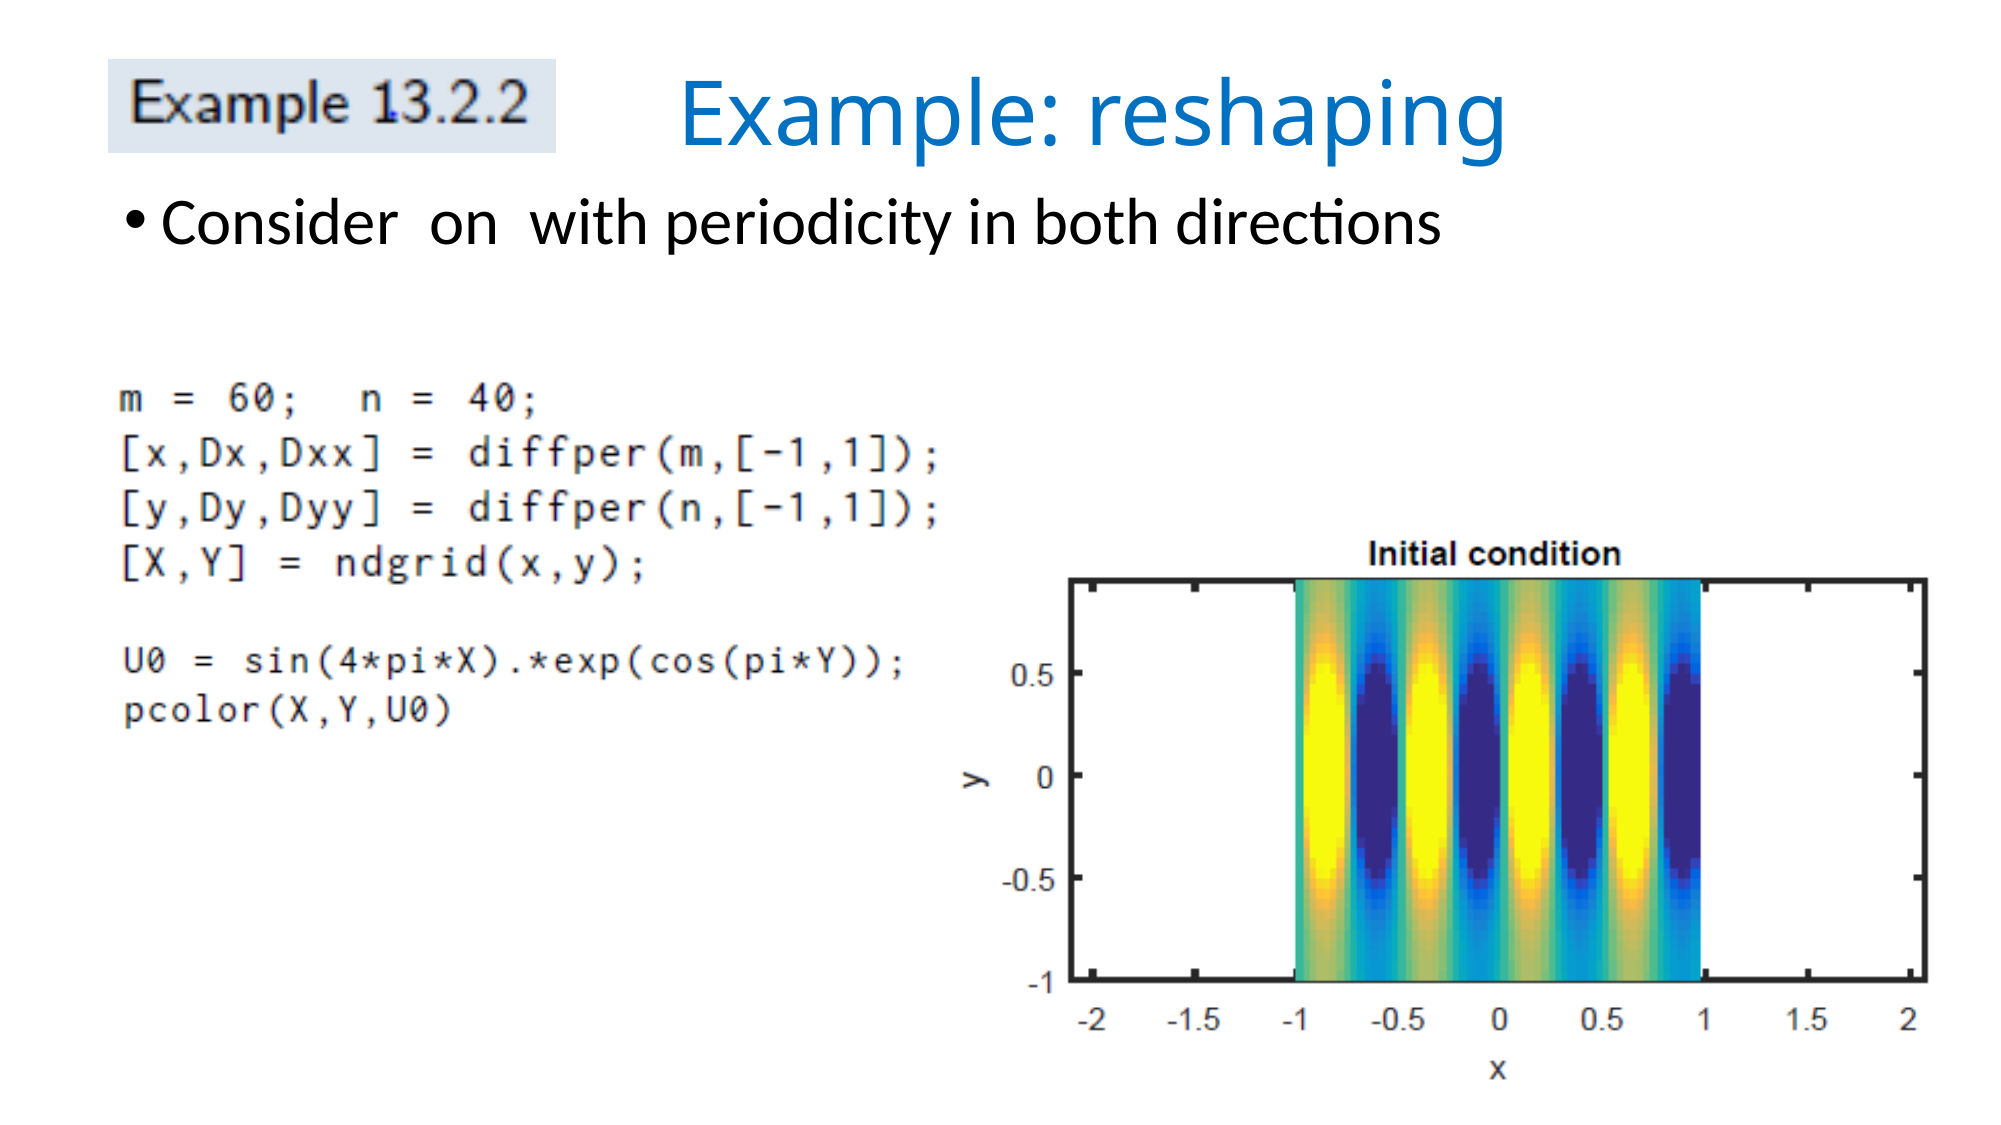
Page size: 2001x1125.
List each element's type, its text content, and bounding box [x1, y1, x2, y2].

title Example: reshaping [662, 59, 1863, 173]
picture [108, 629, 923, 748]
picture [108, 373, 1953, 1090]
picture [108, 59, 556, 153]
